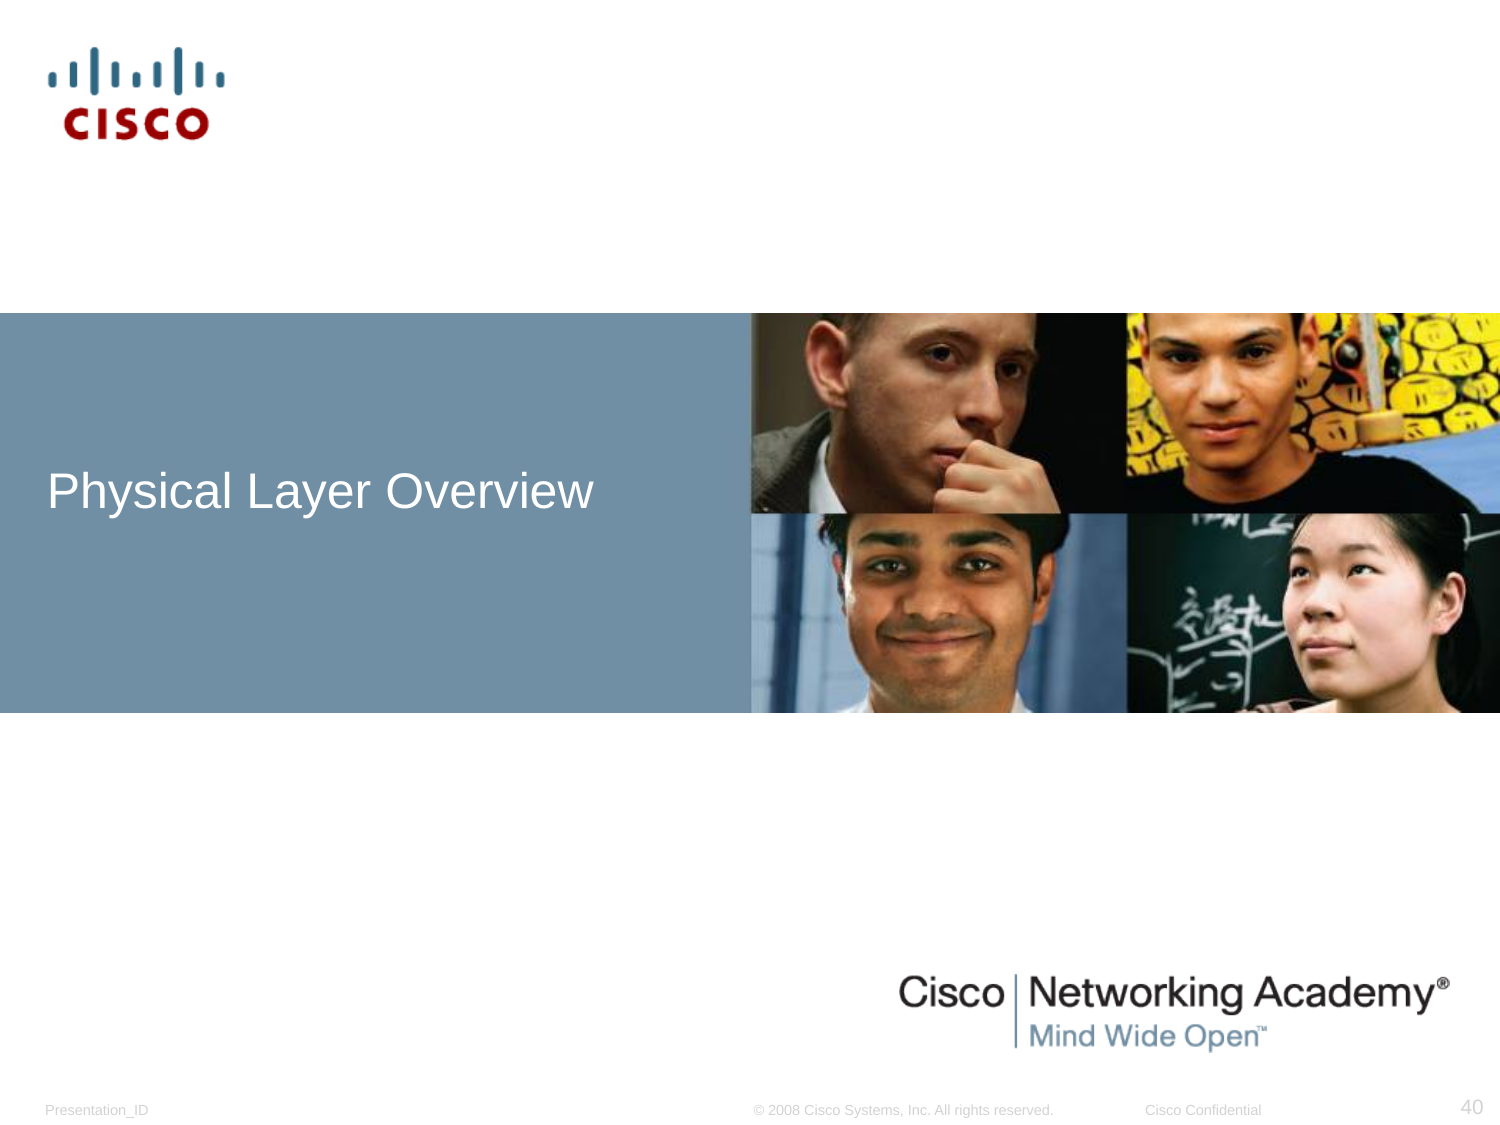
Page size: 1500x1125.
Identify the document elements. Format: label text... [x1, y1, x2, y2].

picture [899, 974, 1450, 1053]
picture [0, 313, 1500, 713]
title Physical Layer Overview [19, 371, 733, 615]
picture [40, 19, 233, 168]
